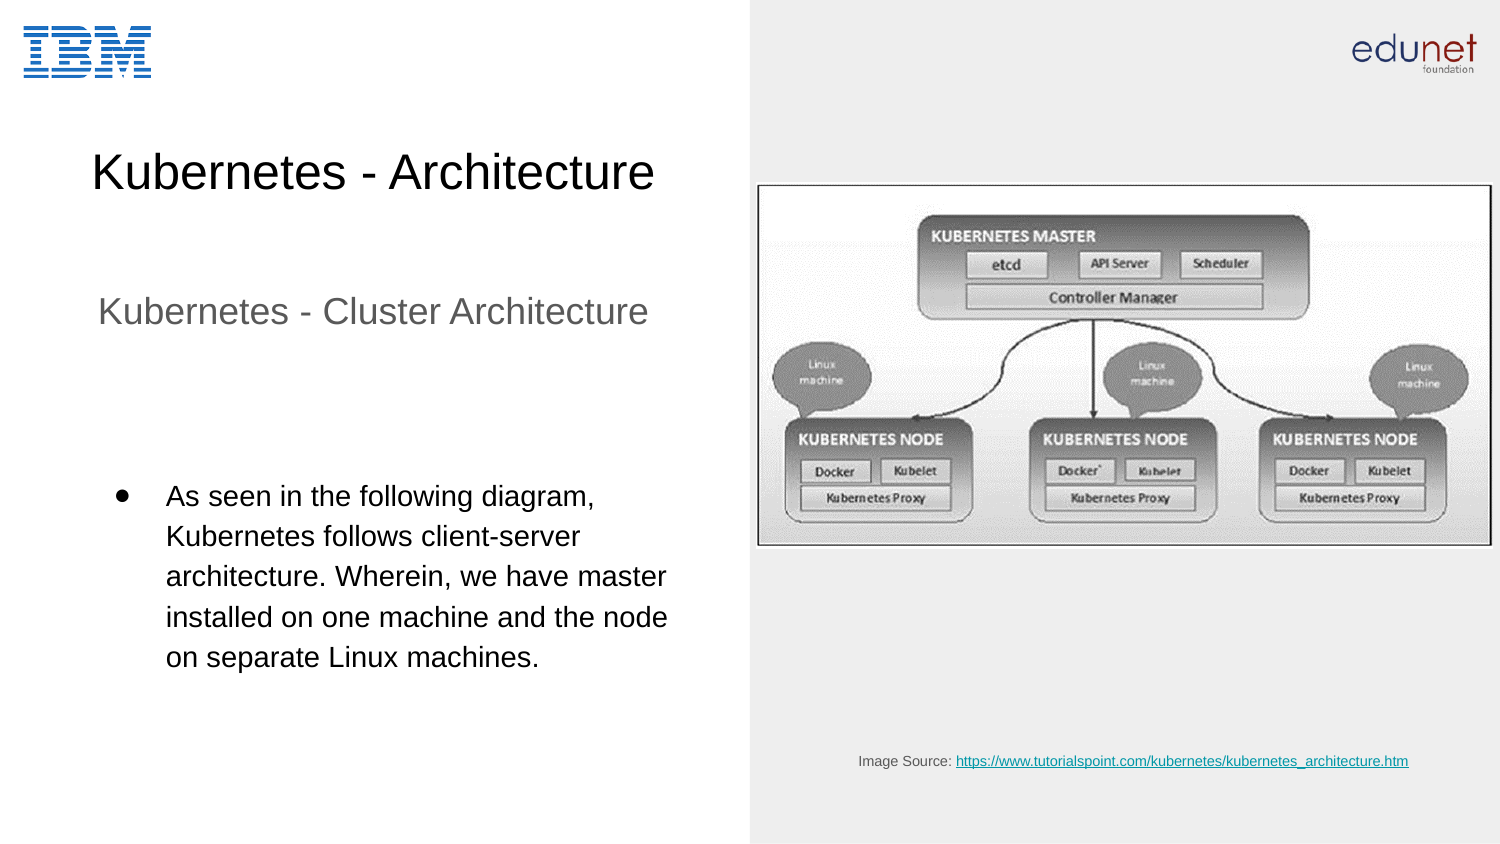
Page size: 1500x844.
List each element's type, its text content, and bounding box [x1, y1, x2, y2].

picture [1350, 26, 1480, 78]
picture [23, 26, 151, 78]
list Image Source: https://www.tutorialspoint.com/kubernetes/kubernetes_architecture.htm [810, 734, 1457, 783]
list As seen in the following diagram, Kubernetes follows client-server architecture. Wherein, we have master installed on one machine and the node on separate Linux machines. [75, 362, 706, 783]
title Kubernetes - Architecture [41, 117, 706, 223]
picture [756, 182, 1494, 549]
subtitle Kubernetes - Cluster Architecture [41, 257, 706, 363]
